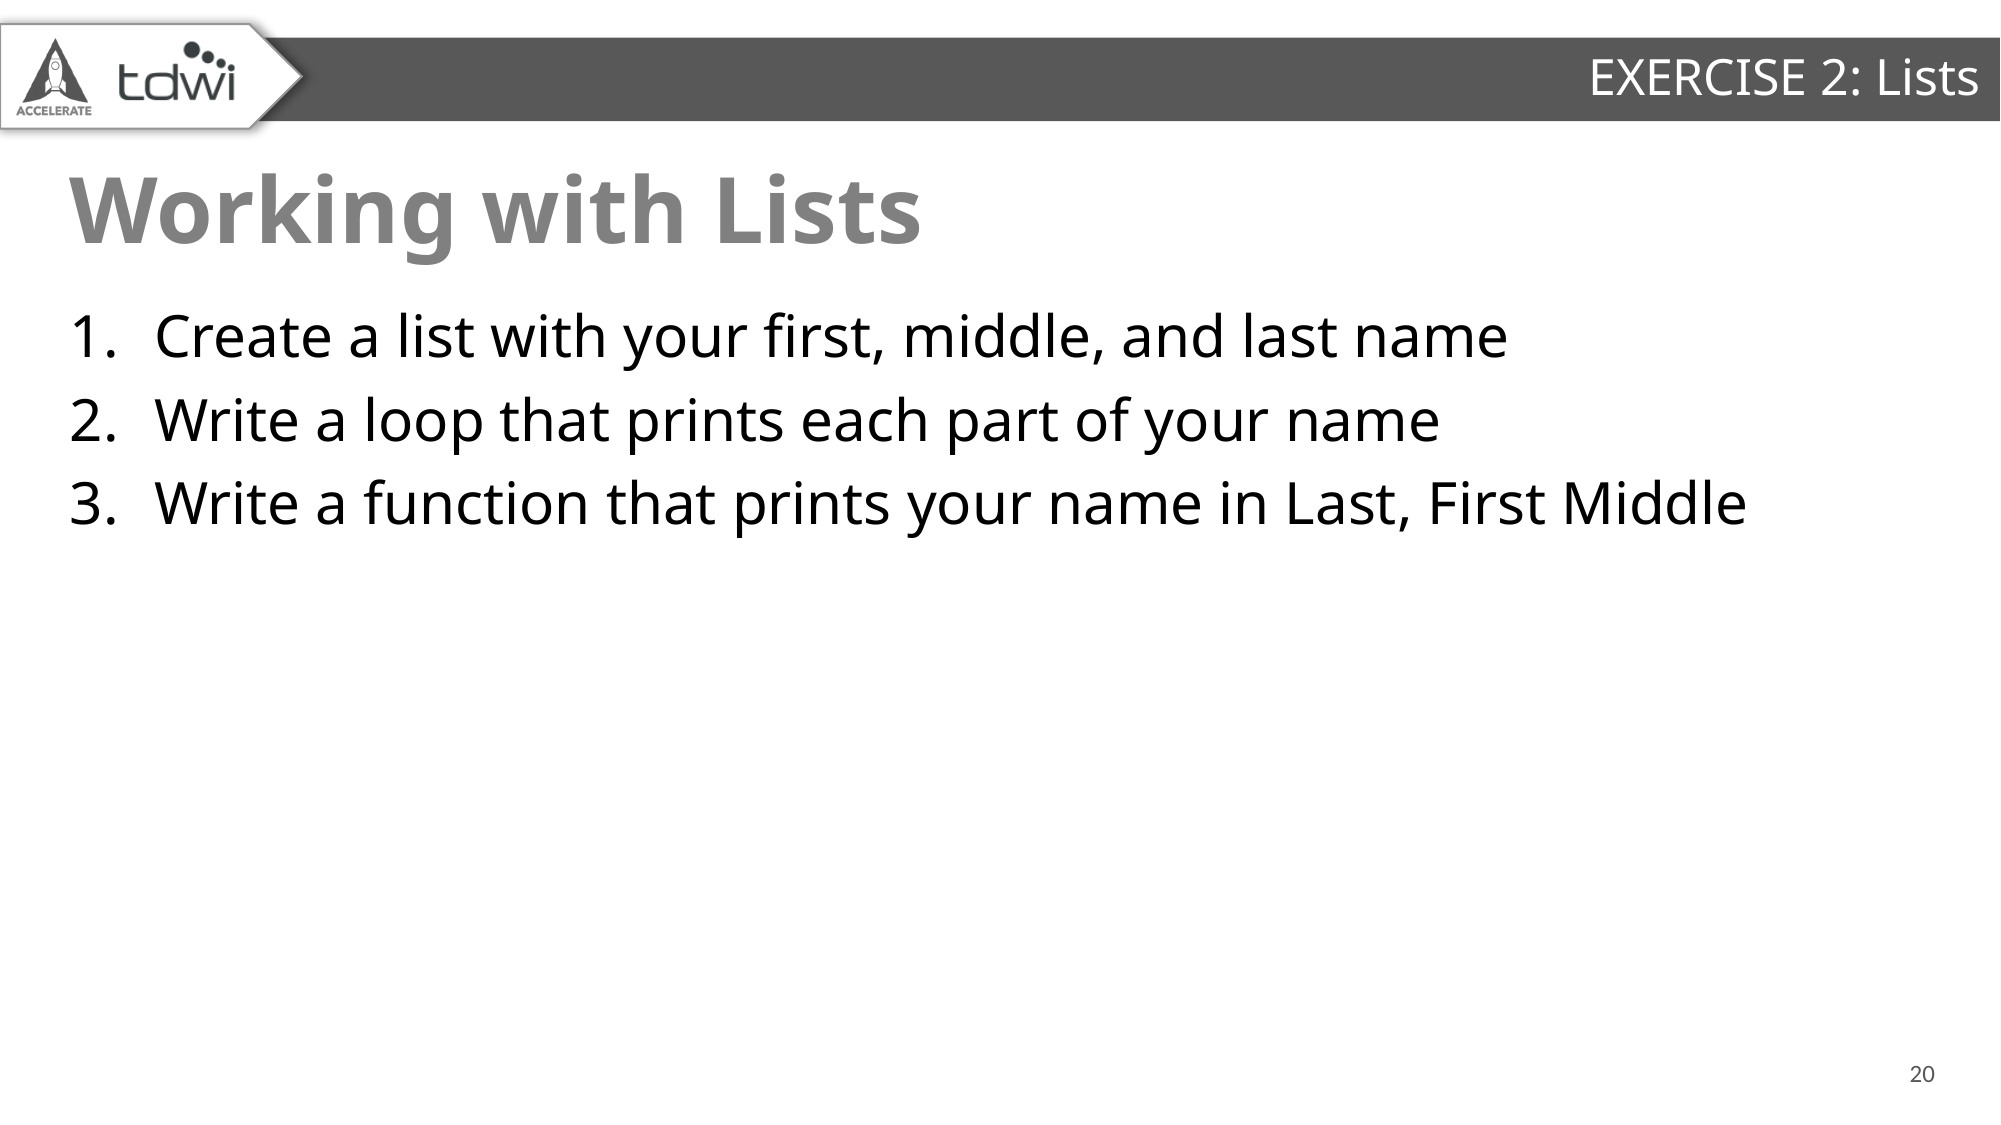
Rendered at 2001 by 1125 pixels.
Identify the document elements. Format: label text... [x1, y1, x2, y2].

list Create a list with your first, middle, and last name Write a loop that prints each part of your name Write a function that prints your name in Last, First Middle [54, 299, 1950, 1014]
slide_number 20 [1500, 1042, 1950, 1103]
list EXERCISE 2: Lists [729, 44, 1997, 113]
title Working with Lists [54, 150, 1950, 278]
picture [115, 35, 239, 108]
